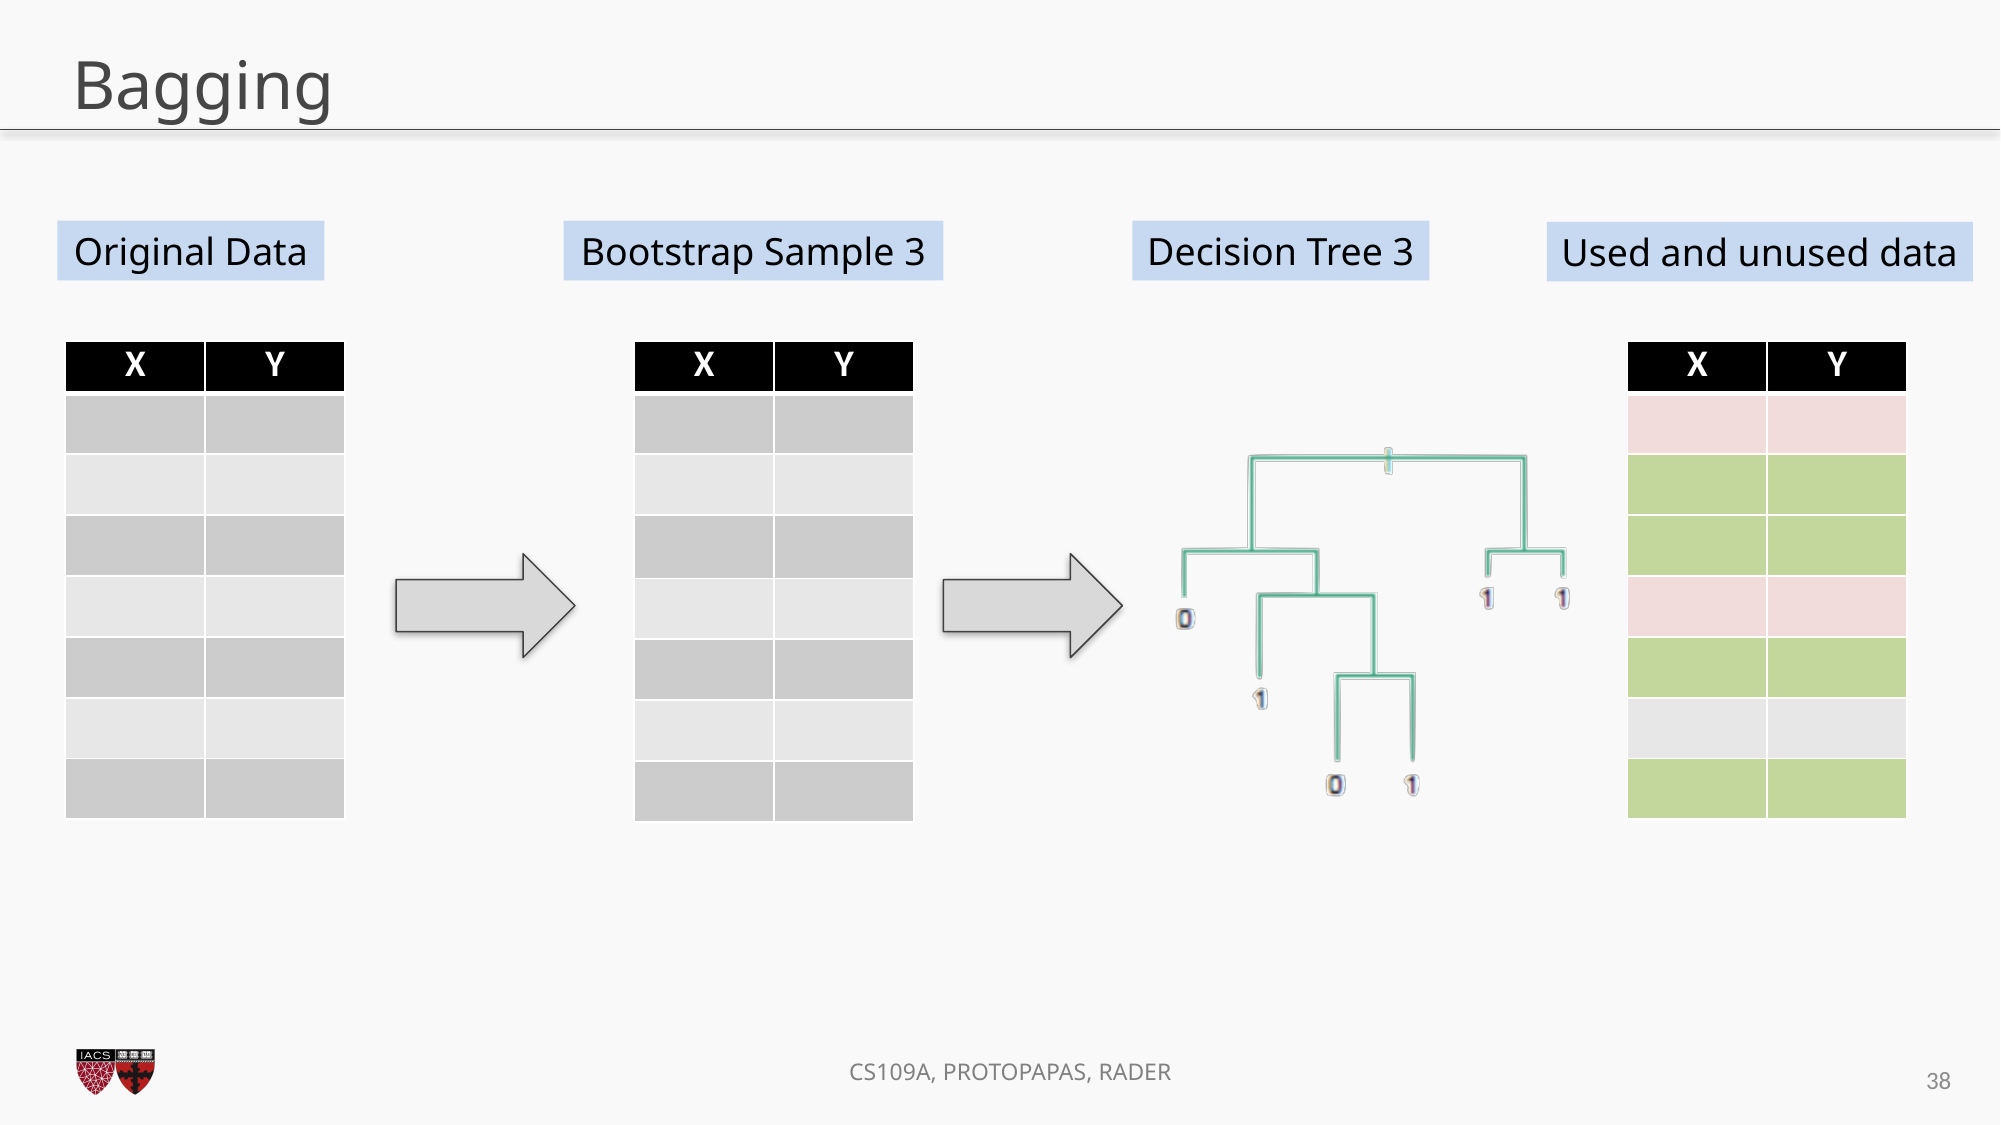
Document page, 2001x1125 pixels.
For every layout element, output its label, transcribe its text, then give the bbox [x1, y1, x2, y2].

text_box Bootstrap Sample 3 [563, 220, 944, 281]
picture [75, 1049, 155, 1095]
text_box Original Data [57, 220, 325, 281]
slide_number 38 [1500, 1050, 1967, 1110]
text_box Used and unused data [1546, 221, 1973, 282]
title Bagging [57, 35, 1943, 162]
picture [1151, 423, 1621, 816]
text_box [942, 552, 1123, 659]
text_box Decision Tree 3 [1132, 220, 1430, 281]
text_box [395, 552, 576, 659]
